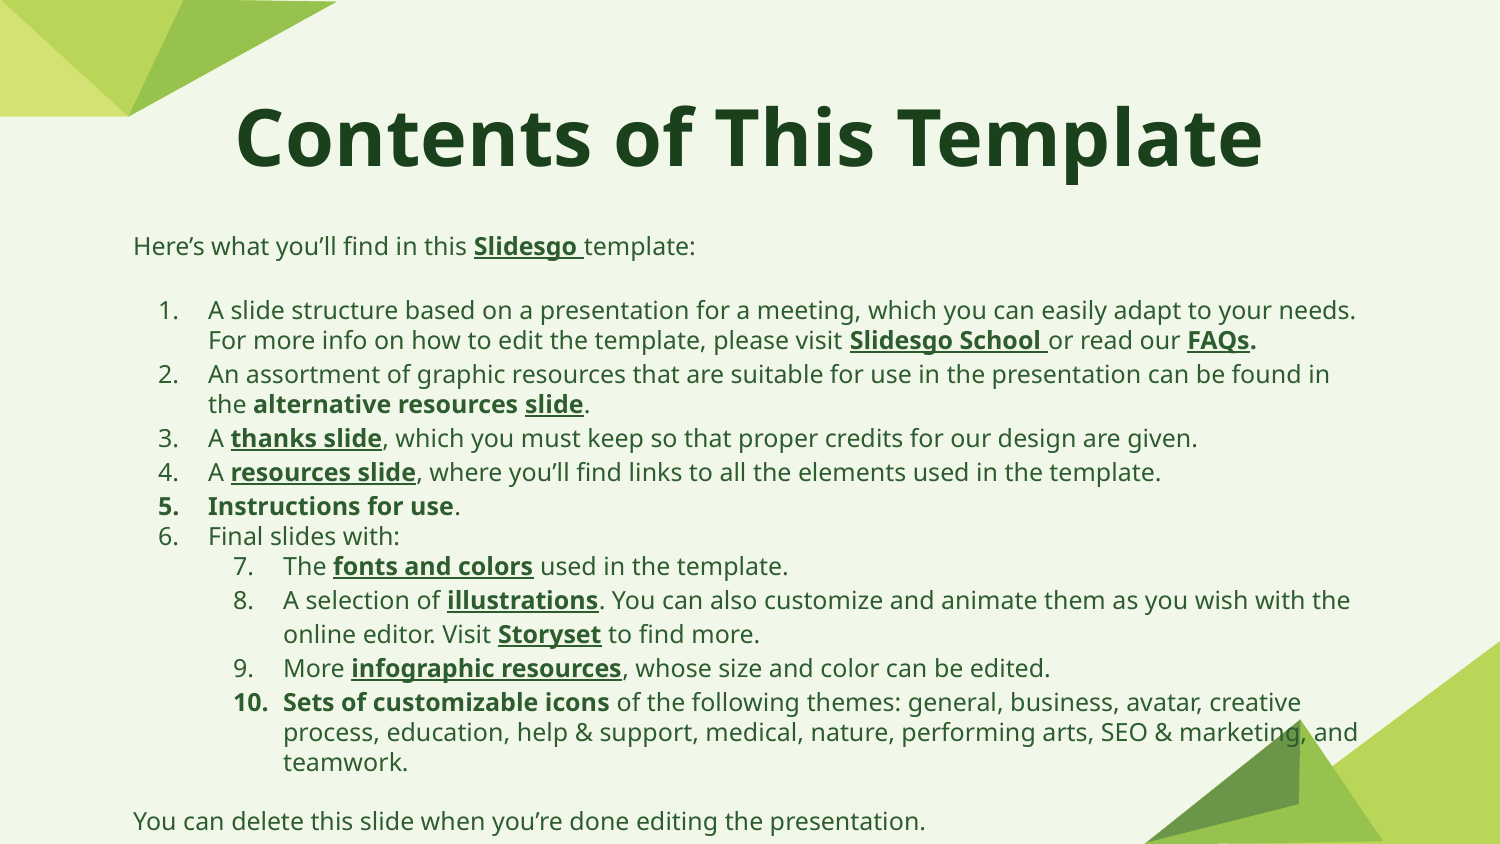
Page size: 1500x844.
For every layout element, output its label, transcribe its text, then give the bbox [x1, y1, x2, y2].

title Contents of This Template [100, 71, 1400, 166]
list Here’s what you’ll find in this Slidesgo template: A slide structure based on a presentation for a meeting, which you can easily adapt to your needs. For more info on how to edit the template, please visit Slidesgo School or read our FAQs. An assortment of graphic resources that are suitable for use in the presentation can be found in the alternative resources slide. A thanks slide, which you must keep so that proper credits for our design are given. A resources slide, where you’ll find links to all the elements used in the template. Instructions for use. Final slides with: The fonts and colors used in the template. A selection of illustrations. You can also customize and animate them as you wish with the online editor. Visit Storyset to find more. More infographic resources, whose size and color can be edited. Sets of customizable icons of the following themes: general, business, avatar, creative process, education, help & support, medical, nature, performing arts, SEO & marketing, and teamwork. You can delete this slide when you’re done editing the presentation. [118, 215, 1382, 763]
